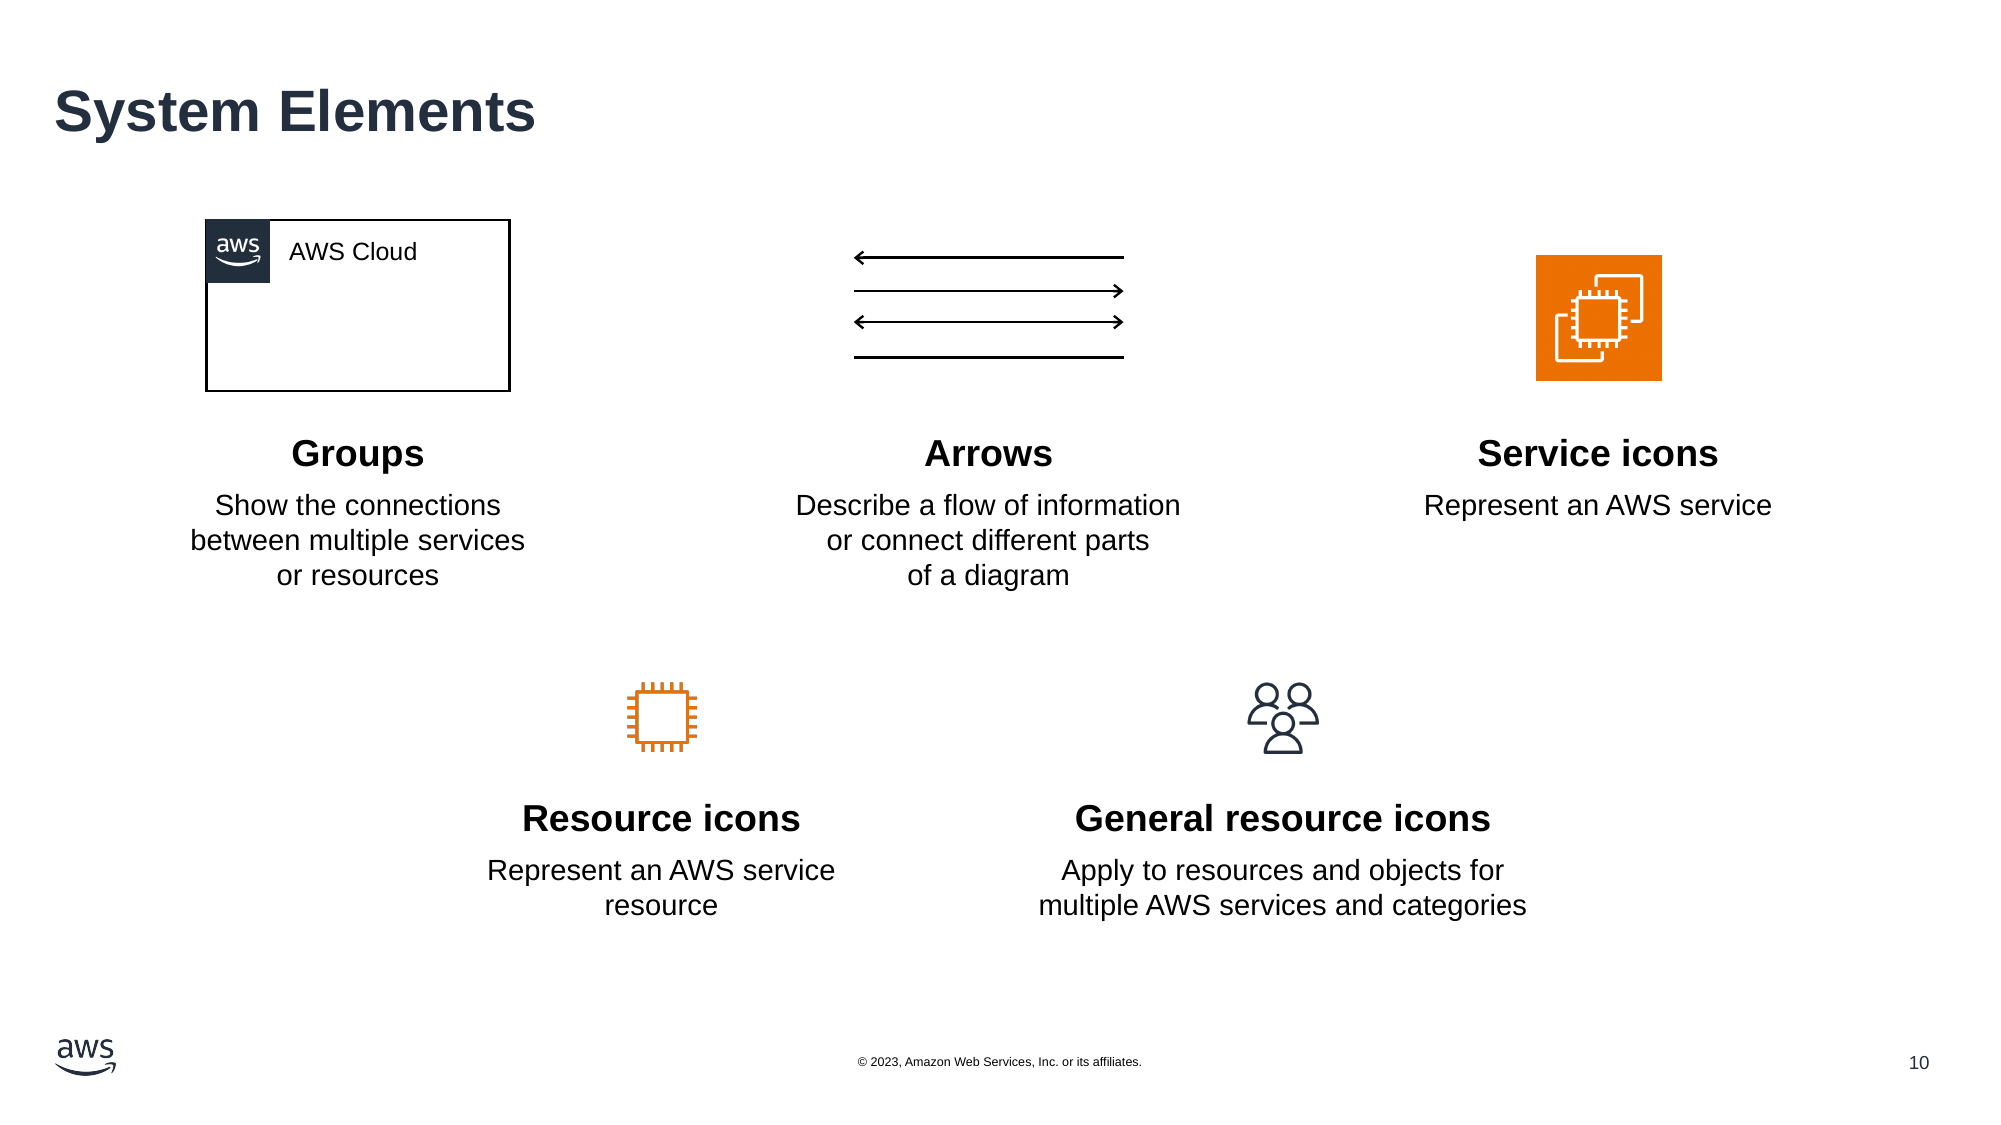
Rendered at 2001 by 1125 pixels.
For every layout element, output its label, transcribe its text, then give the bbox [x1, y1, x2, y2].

title System Elements [39, 59, 1961, 166]
footer © 2023, Amazon Web Services, Inc. or its affiliates. [662, 1031, 1338, 1092]
text_box AWS Cloud [206, 219, 510, 392]
picture [1536, 255, 1662, 381]
picture [624, 679, 700, 755]
text_box Service icons Represent an AWS service [1335, 421, 1862, 529]
picture [206, 219, 270, 283]
text_box Arrows Describe a flow of information or connect different parts of a diagram [725, 421, 1252, 599]
text_box Groups Show the connections between multiple services or resources [166, 421, 550, 599]
text_box Resource icons Represent an AWS service resource [441, 786, 882, 929]
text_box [853, 257, 1124, 358]
slide_number 10 [1494, 1031, 1945, 1092]
picture [1244, 679, 1322, 757]
picture [55, 1039, 116, 1076]
text_box General resource icons Apply to resources and objects for multiple AWS services and categories [1020, 786, 1546, 929]
